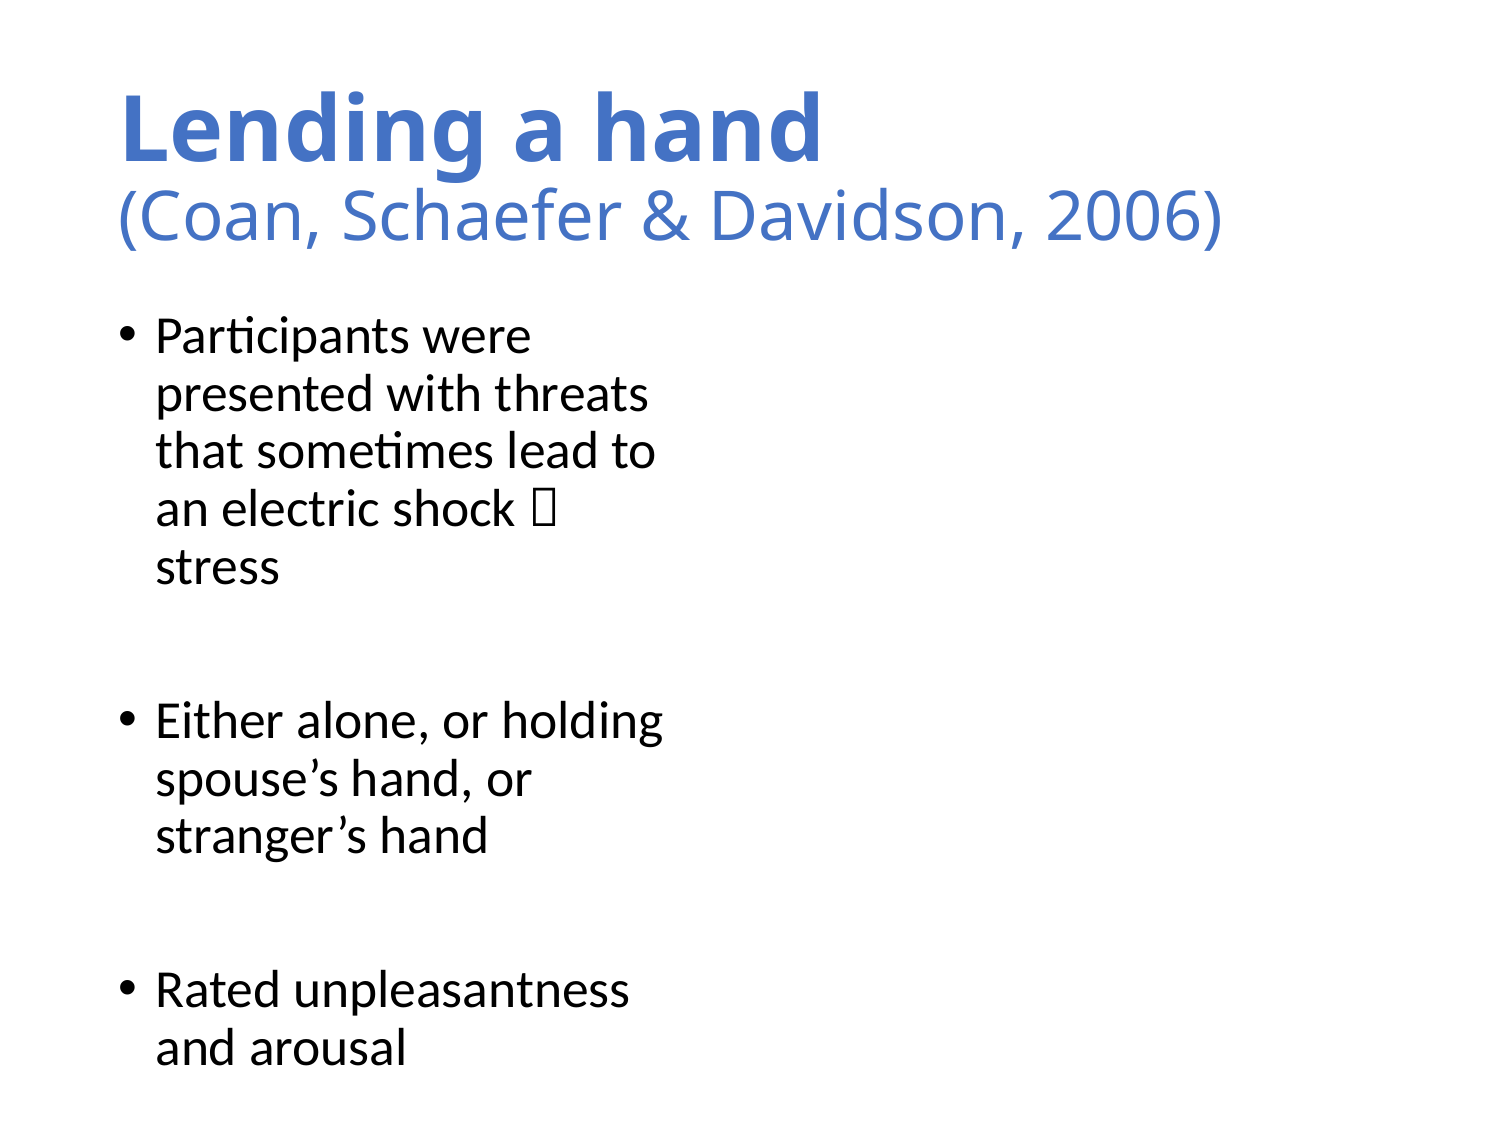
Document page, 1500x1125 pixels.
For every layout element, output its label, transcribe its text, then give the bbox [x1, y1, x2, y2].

list Participants were presented with threats that sometimes lead to an electric shock  stress Either alone, or holding spouse’s hand, or stranger’s hand Rated unpleasantness and arousal [103, 299, 697, 1089]
title Lending a hand (Coan, Schaefer & Davidson, 2006) [103, 59, 1397, 278]
